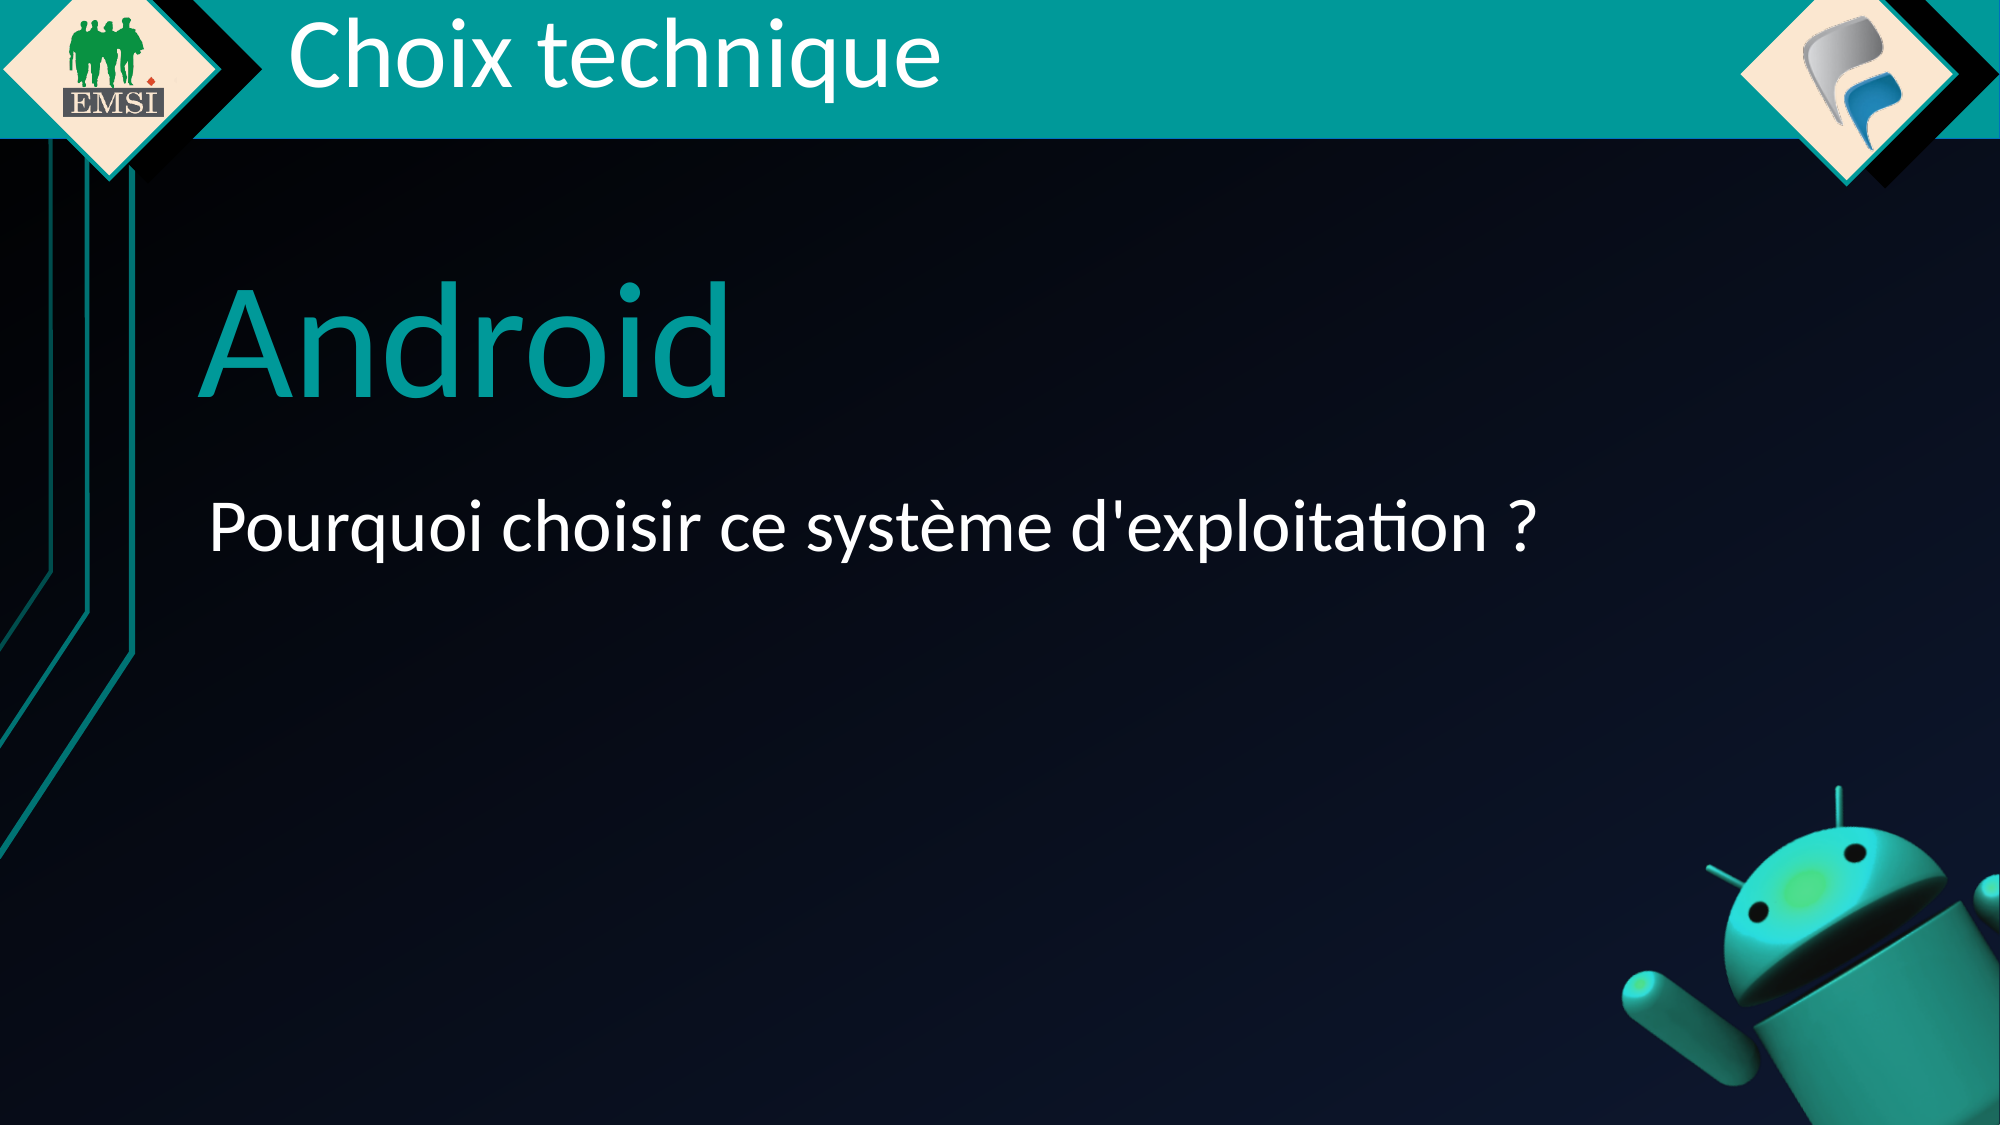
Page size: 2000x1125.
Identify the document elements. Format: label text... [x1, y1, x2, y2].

text_box [271, 0, 1726, 139]
text_box Pourquoi choisir ce système d'exploitation ? [193, 469, 1806, 574]
picture [1728, 0, 1992, 221]
picture [1586, 687, 2000, 1125]
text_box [0, 0, 263, 184]
text_box Choix technique [274, 0, 981, 115]
picture [49, 15, 178, 123]
text_box Android [182, 223, 753, 439]
